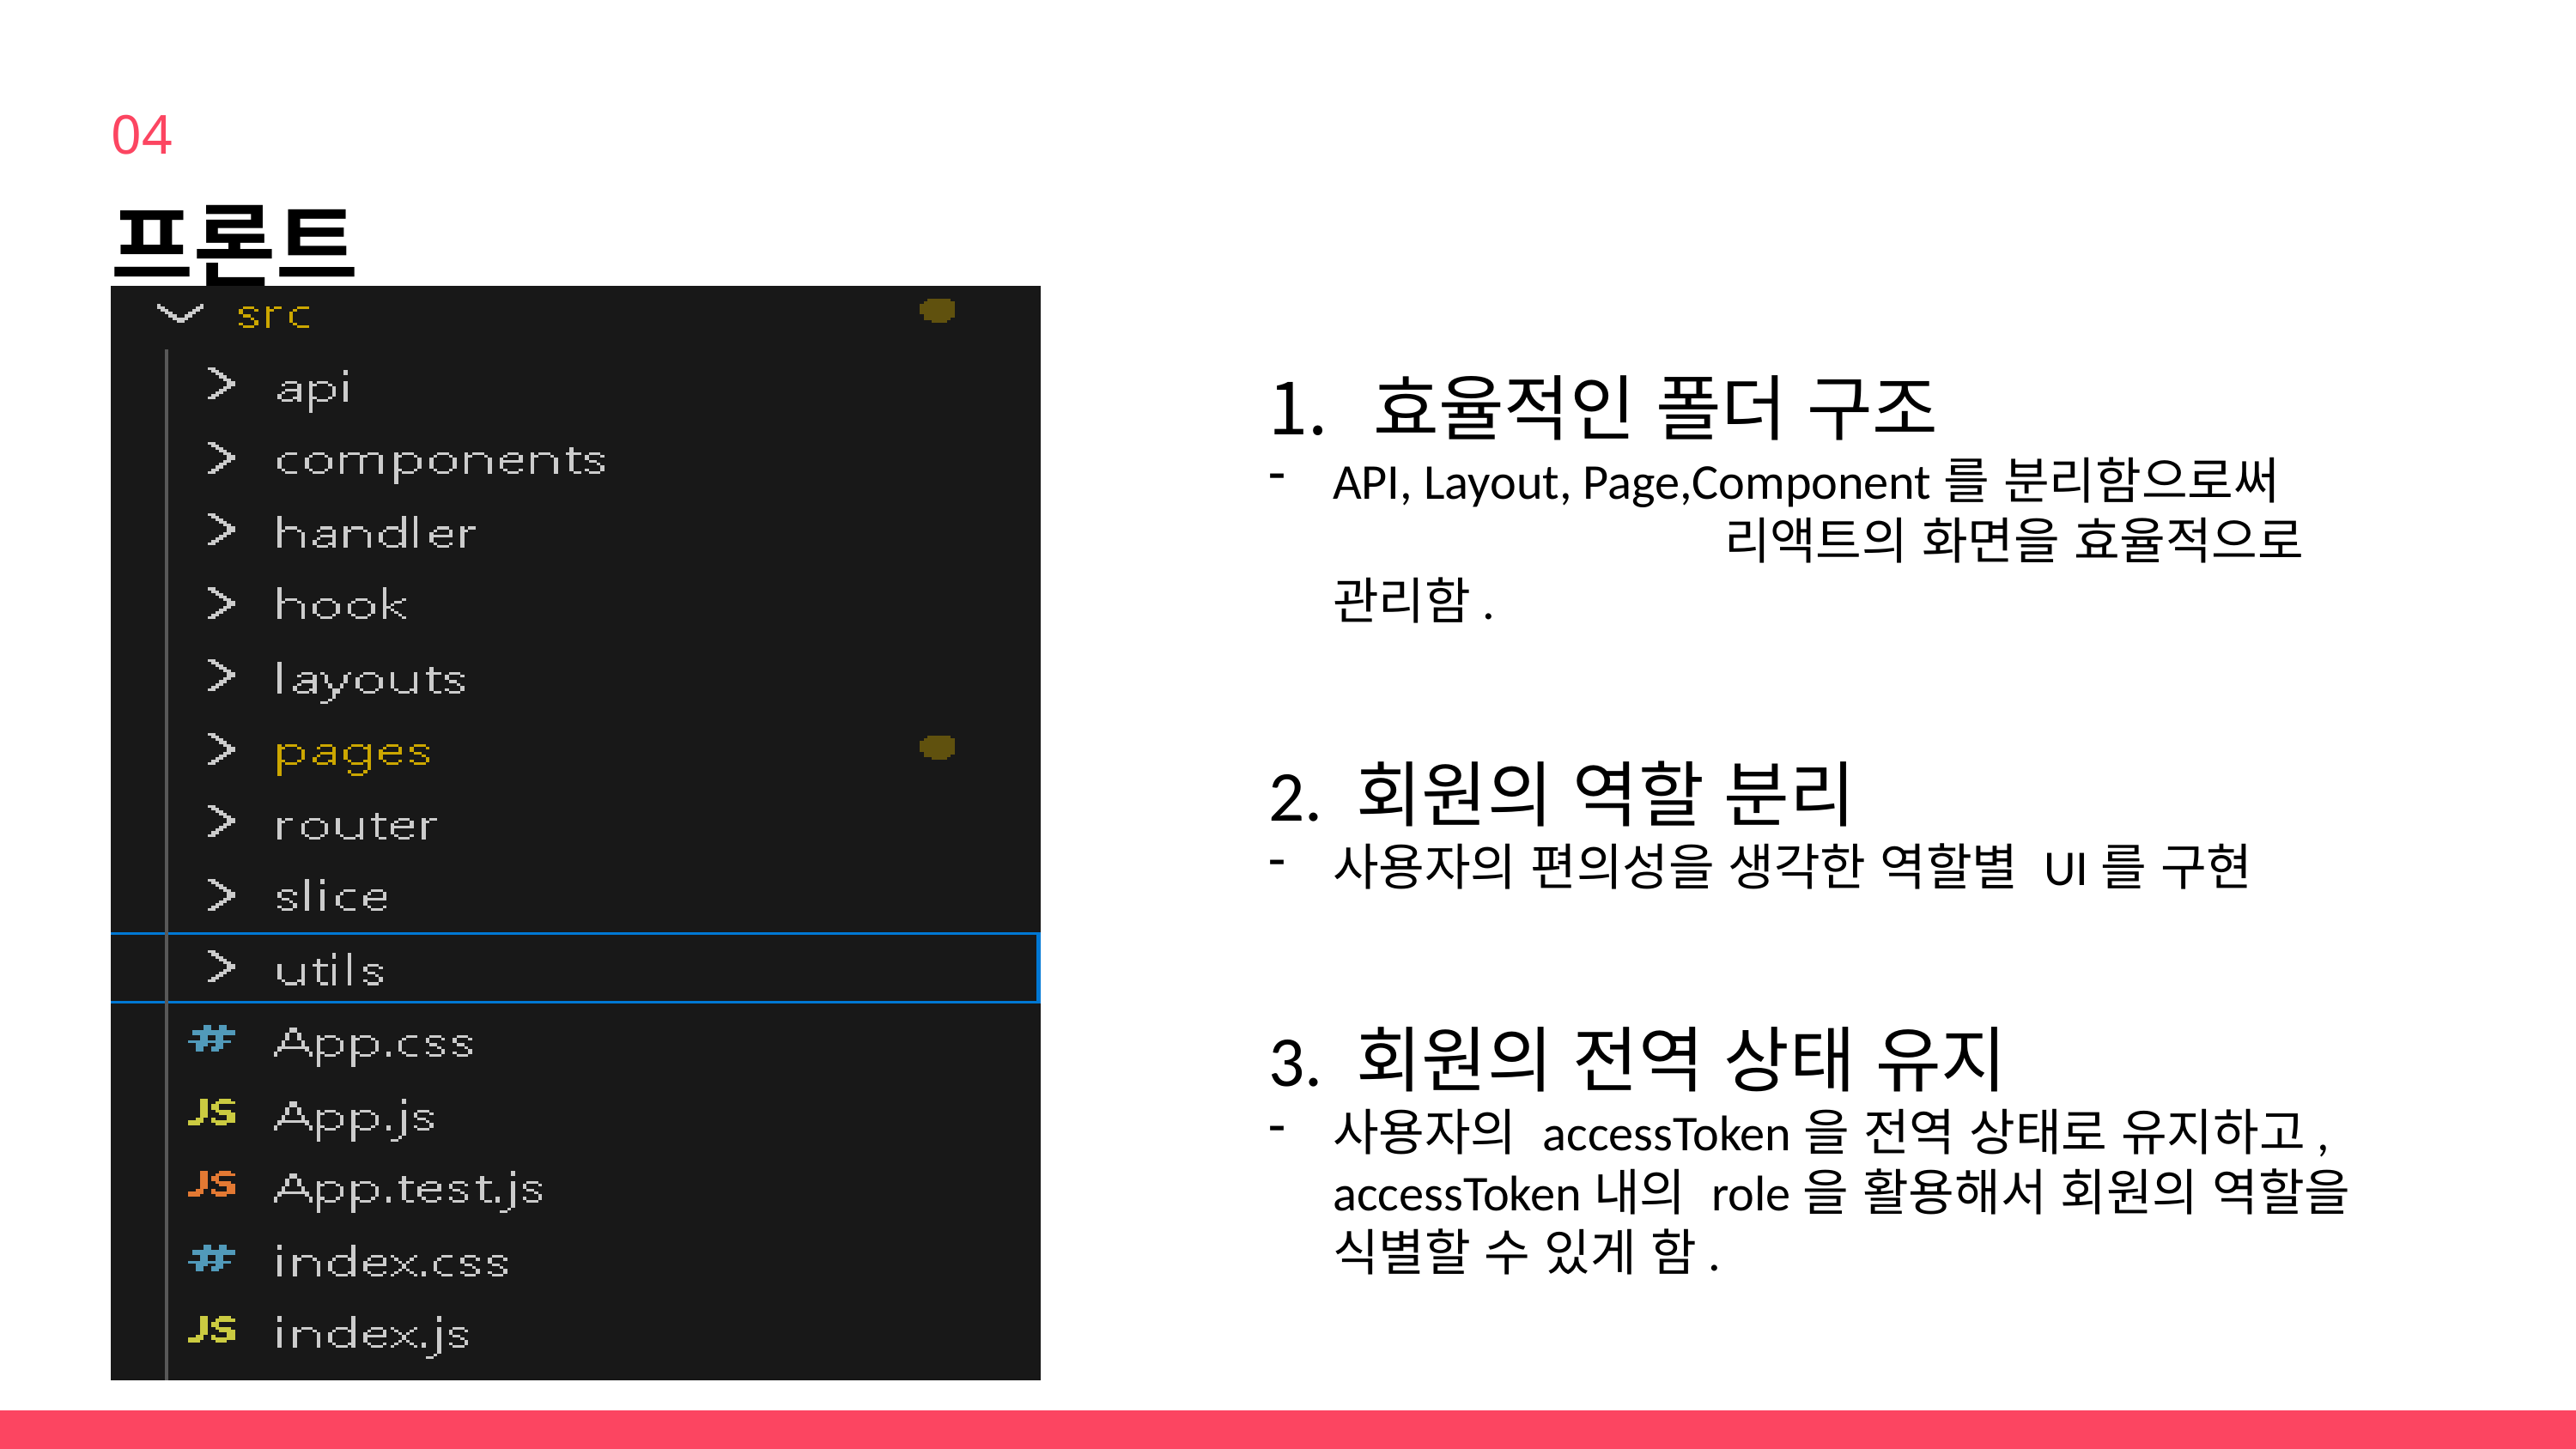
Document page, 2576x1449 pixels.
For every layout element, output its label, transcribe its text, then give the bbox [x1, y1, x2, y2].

text_box 프론트 [111, 171, 698, 285]
text_box 04 [111, 89, 236, 165]
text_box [0, 1410, 2576, 1449]
text_box 효율적인 폴더 구조 API, Layout, Page,Component를 분리함으로써 리액트의 화면을 효율적으로 관리함. 2. 회원의 역할 분리 사용자의 편의성을 생각한 역할별 UI를 구현 3. 회원의 전역 상태 유지 사용자의 accessToken을 전역 상태로 유지하고, accessToken내의 role을 활용해서 회원의 역할을 식별할 수 있게 함. [1255, 356, 2372, 1373]
picture [111, 286, 1042, 1380]
